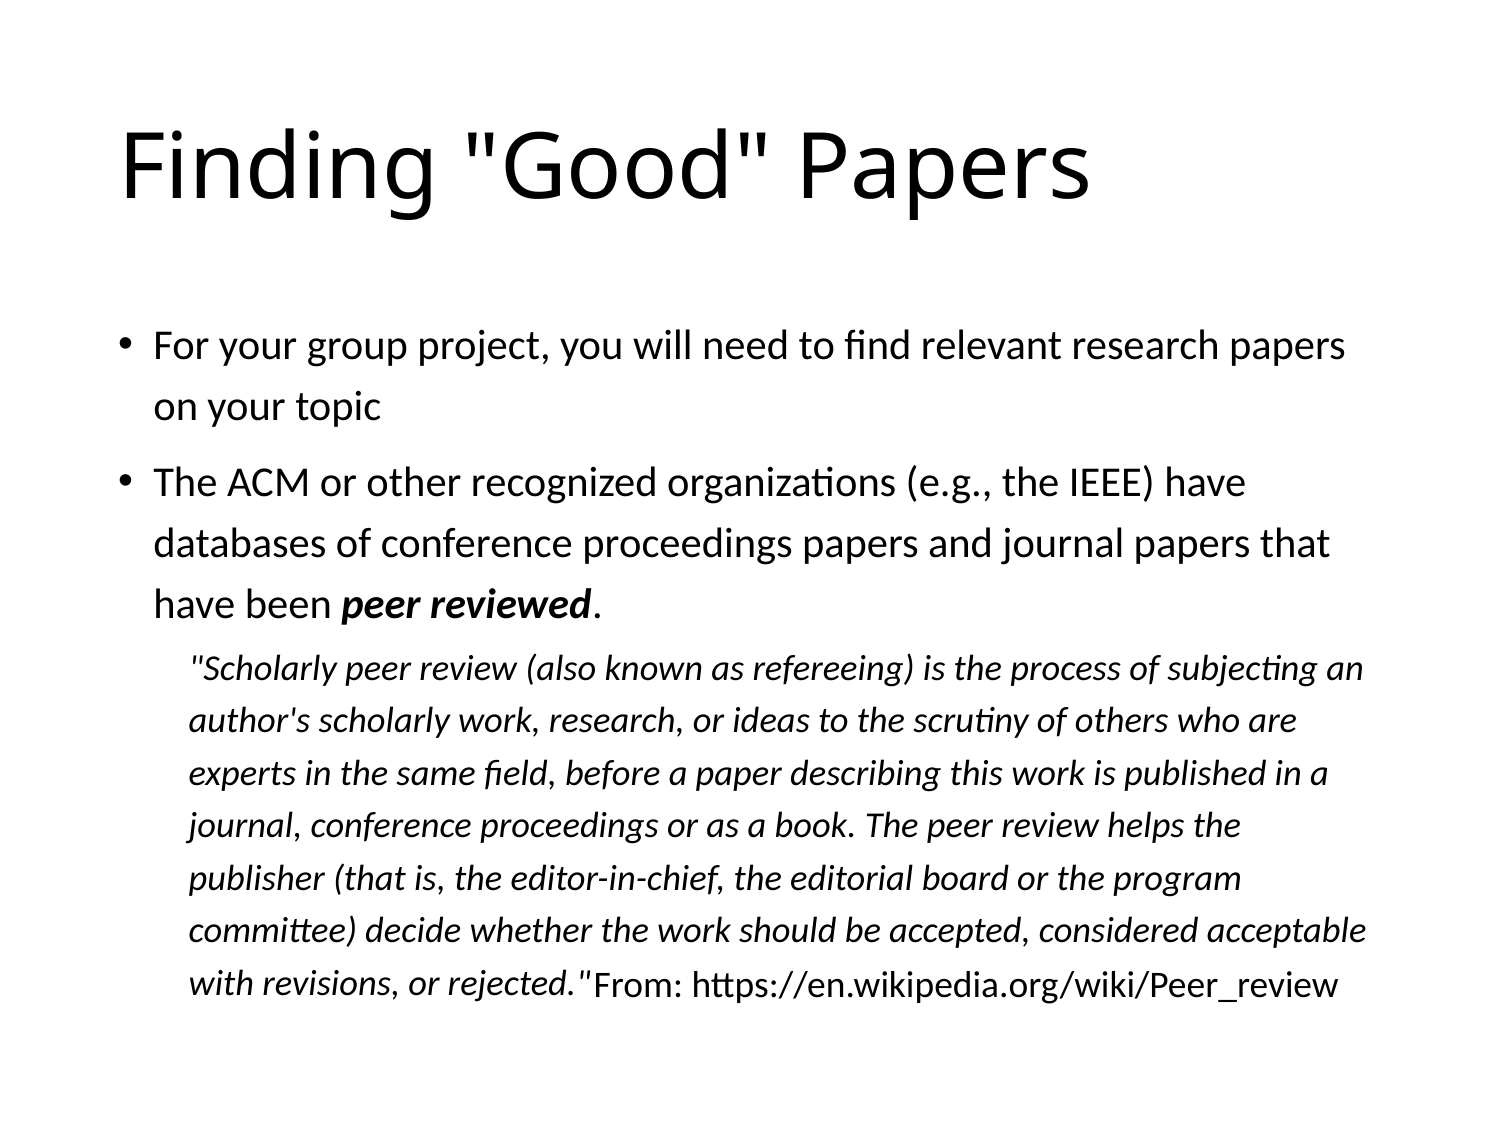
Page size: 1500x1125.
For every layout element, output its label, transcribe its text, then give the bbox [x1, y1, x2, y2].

title Finding "Good" Papers [103, 59, 1397, 278]
text_box From: https://en.wikipedia.org/wiki/Peer_review [579, 952, 1500, 1013]
list For your group project, you will need to find relevant research papers on your topic The ACM or other recognized organizations (e.g., the IEEE) have databases of conference proceedings papers and journal papers that have been peer reviewed. "Scholarly peer review (also known as refereeing) is the process of subjecting an author's scholarly work, research, or ideas to the scrutiny of others who are experts in the same field, before a paper describing this work is published in a journal, conference proceedings or as a book. The peer review helps the publisher (that is, the editor-in-chief, the editorial board or the program committee) decide whether the work should be accepted, considered acceptable with revisions, or rejected." [103, 299, 1397, 1014]
